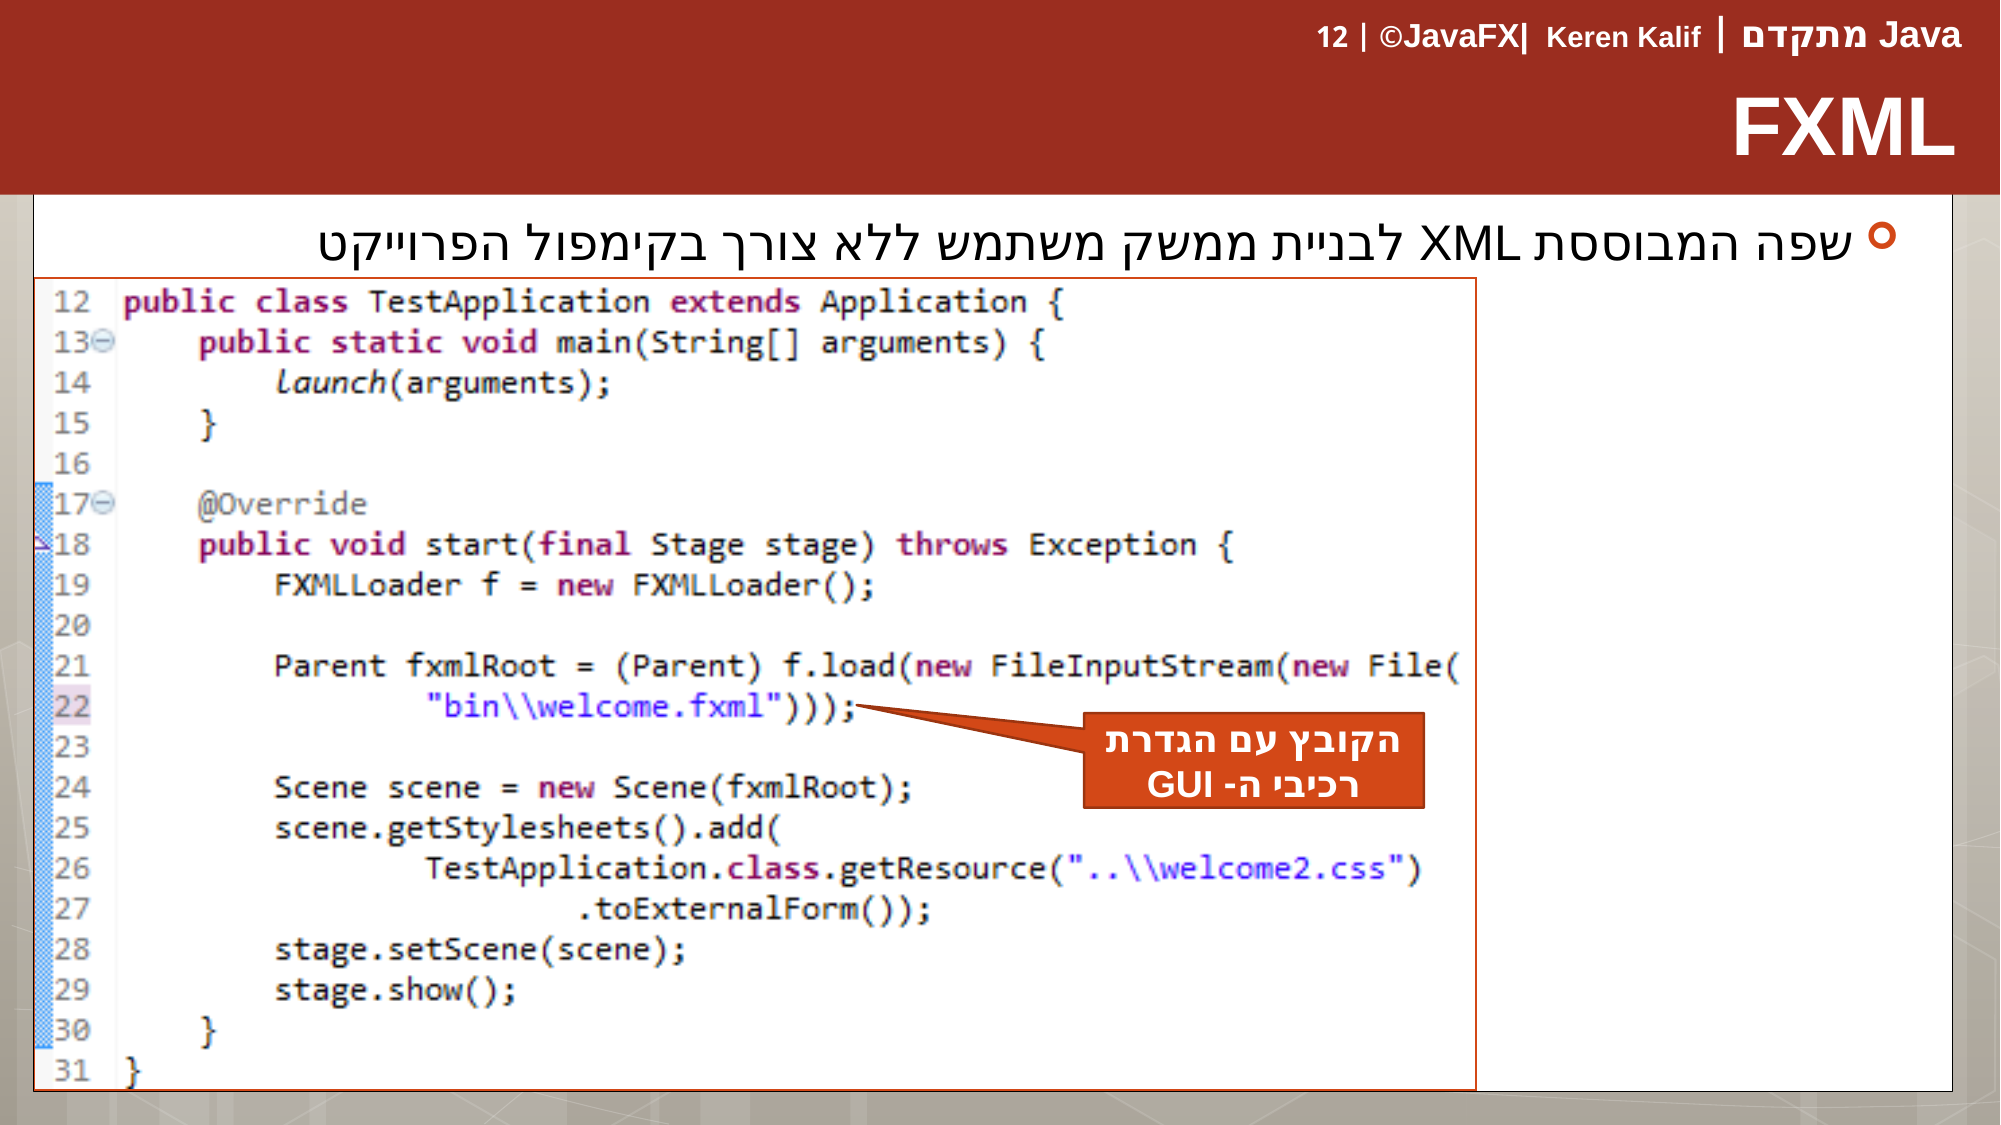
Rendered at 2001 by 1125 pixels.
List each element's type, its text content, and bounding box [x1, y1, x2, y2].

picture [34, 278, 1476, 1090]
list שפה המבוססת XML לבניית ממשק משתמש ללא צורך בקימפול הפרוייקט [52, 202, 1926, 1072]
title FXML [0, 64, 1973, 187]
